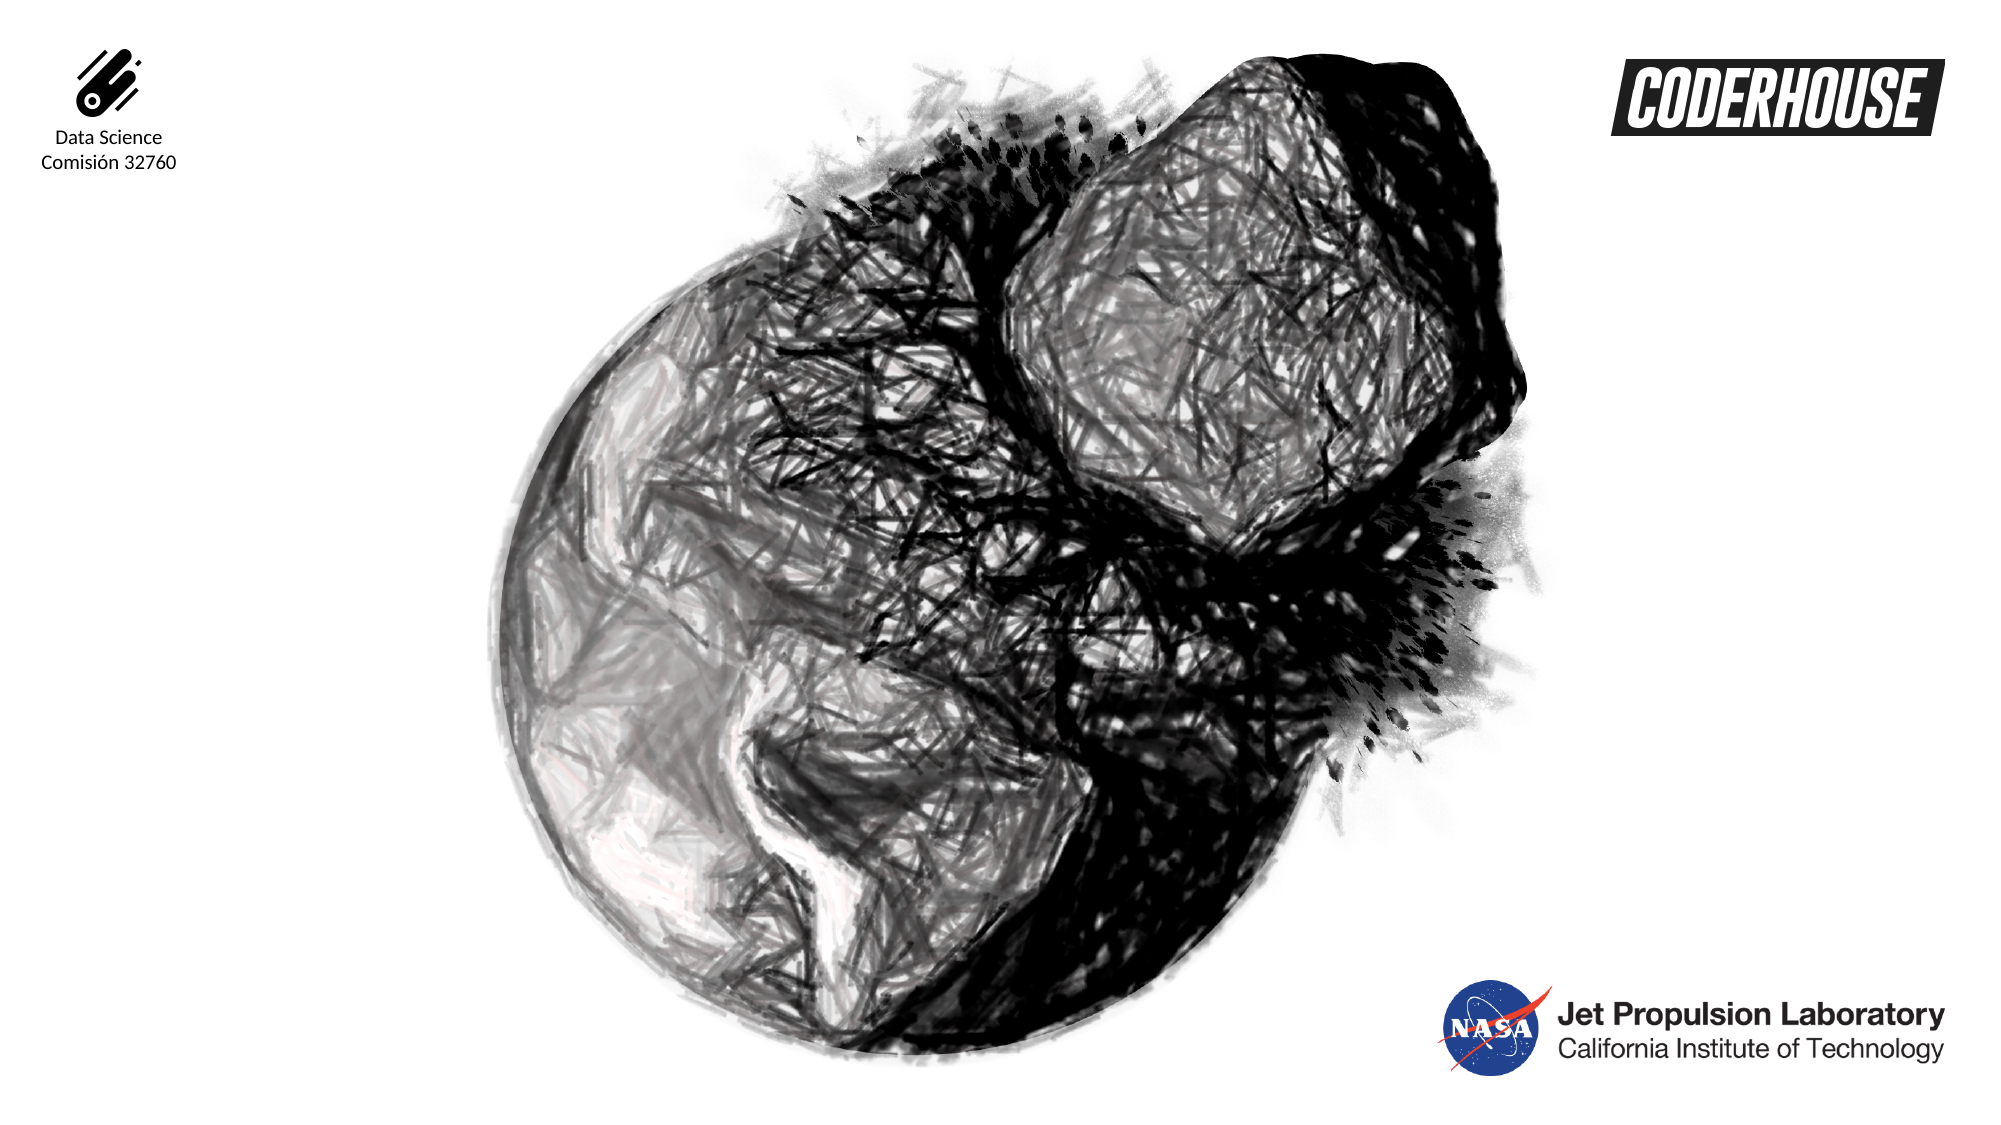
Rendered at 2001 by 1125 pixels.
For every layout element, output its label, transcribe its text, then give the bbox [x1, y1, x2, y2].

picture [1609, 59, 1945, 136]
text_box Data Science Comisión 32760 [23, 116, 195, 182]
picture [75, 49, 143, 117]
picture [419, 0, 1945, 1125]
